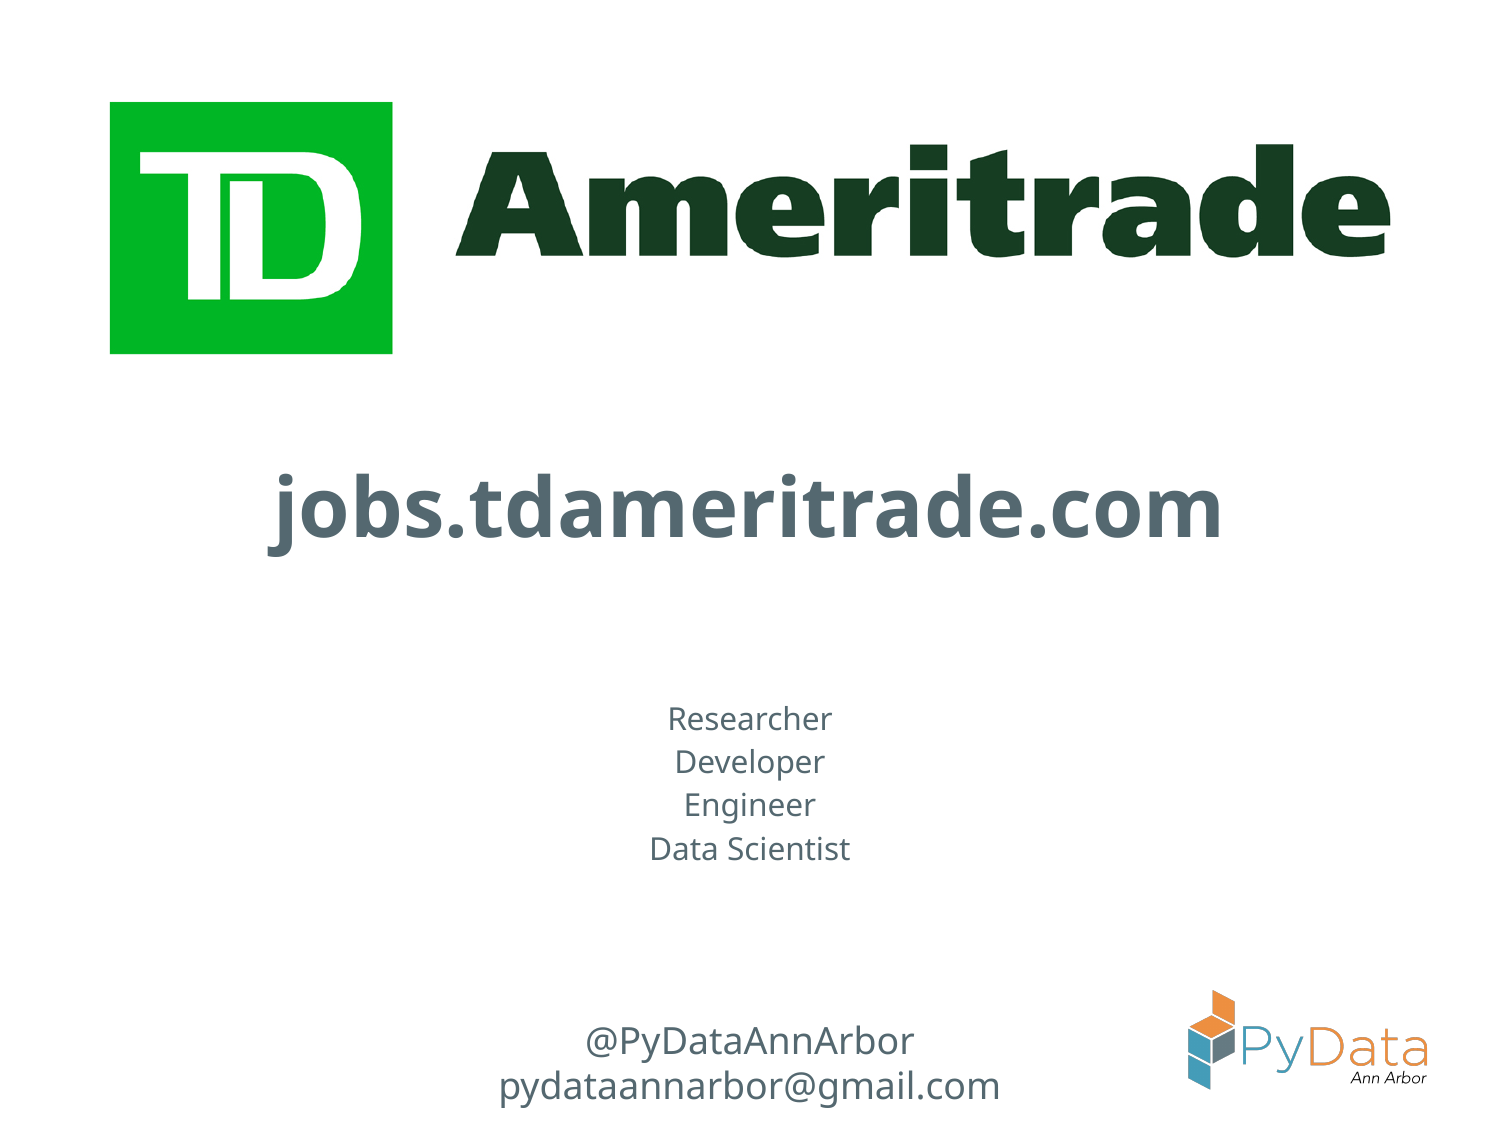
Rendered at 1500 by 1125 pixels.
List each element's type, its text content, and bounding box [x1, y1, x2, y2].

text_box jobs.tdameritrade.com [74, 517, 1425, 609]
picture [0, 0, 1500, 506]
picture [1185, 978, 1431, 1101]
title Researcher Developer Engineer Data Scientist [75, 689, 1425, 877]
